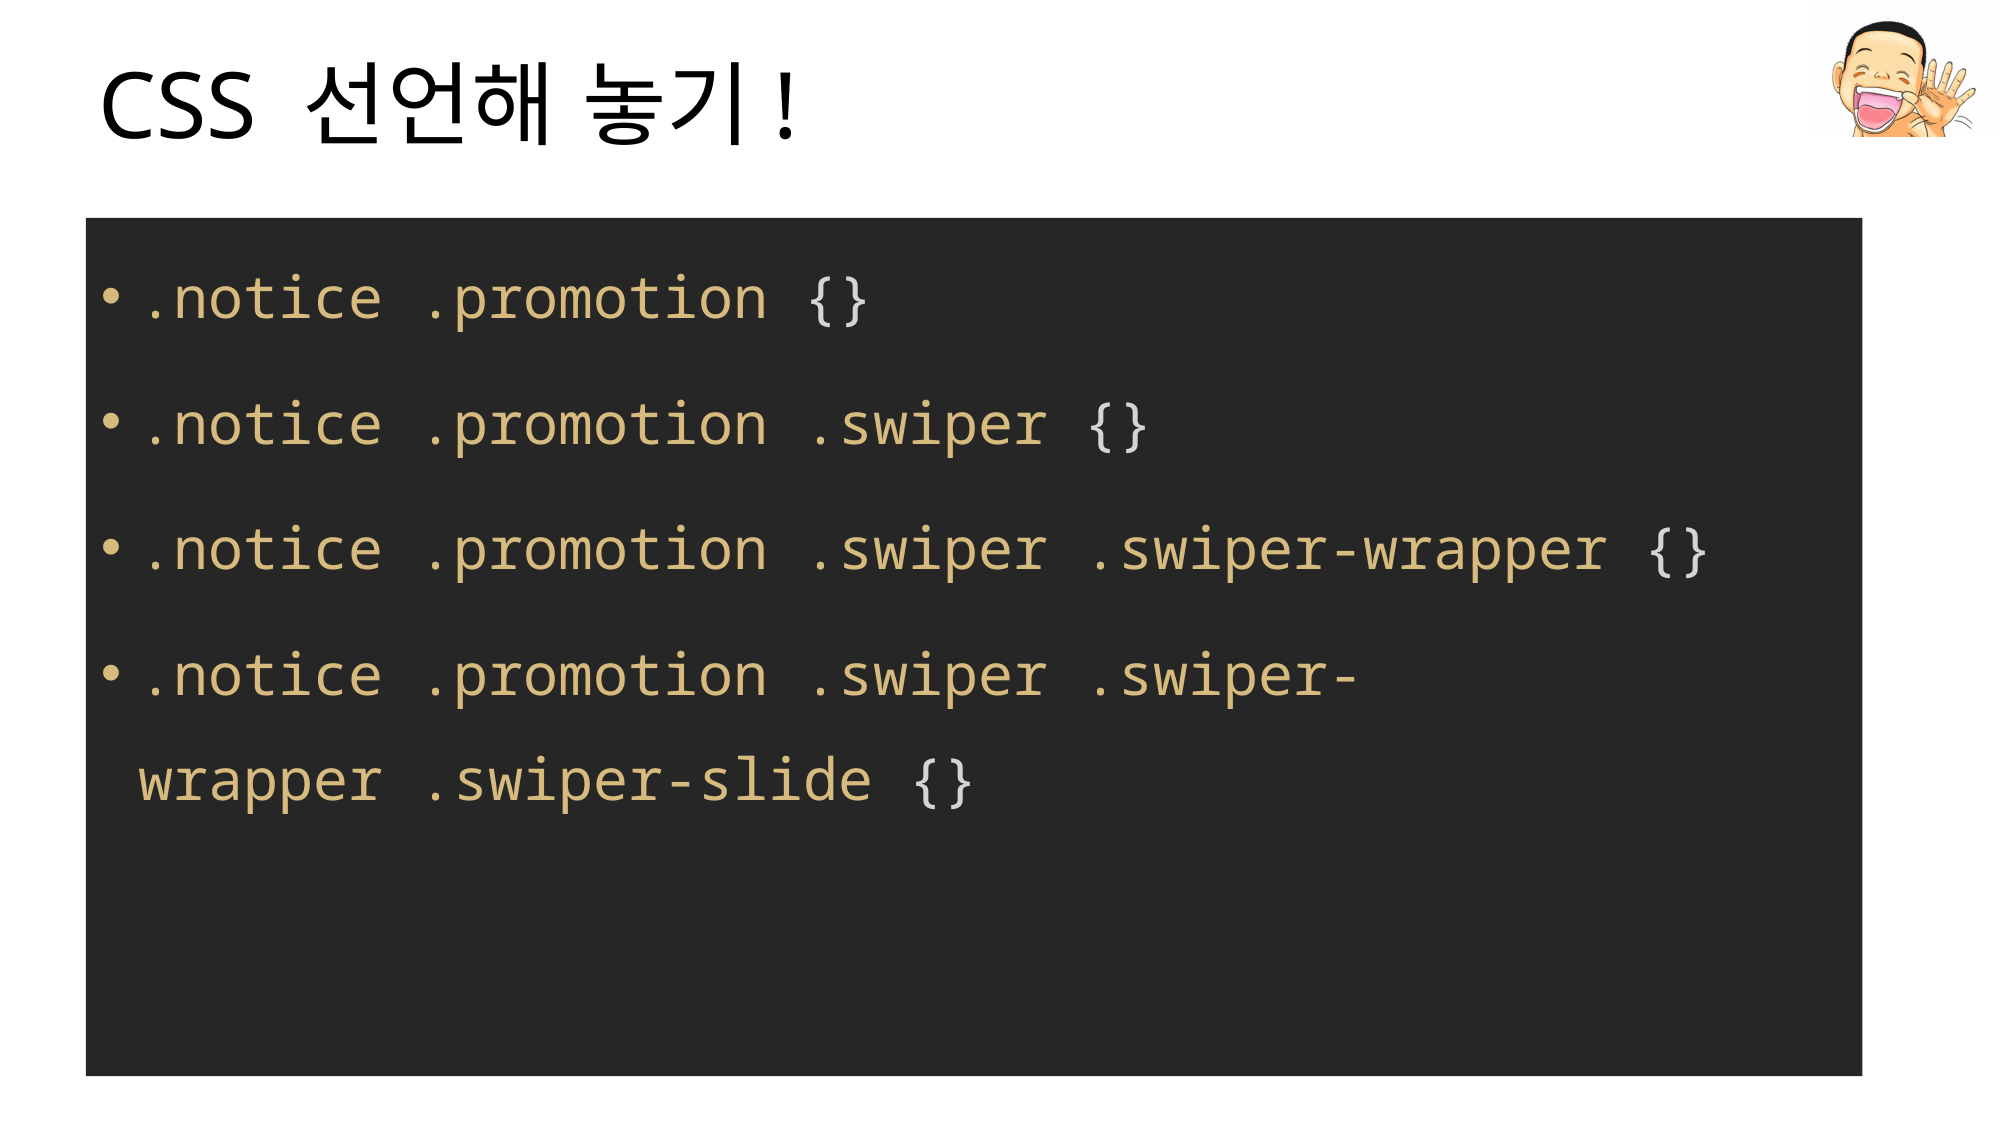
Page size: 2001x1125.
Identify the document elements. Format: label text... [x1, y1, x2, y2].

picture [1931, 0, 2000, 137]
title CSS 선언해 놓기! [83, 0, 1931, 218]
text_box .notice .promotion {} .notice .promotion .swiper {} .notice .promotion .swiper .swiper-wrapper {} .notice .promotion .swiper .swiper-wrapper .swiper-slide {} [85, 217, 1863, 1077]
